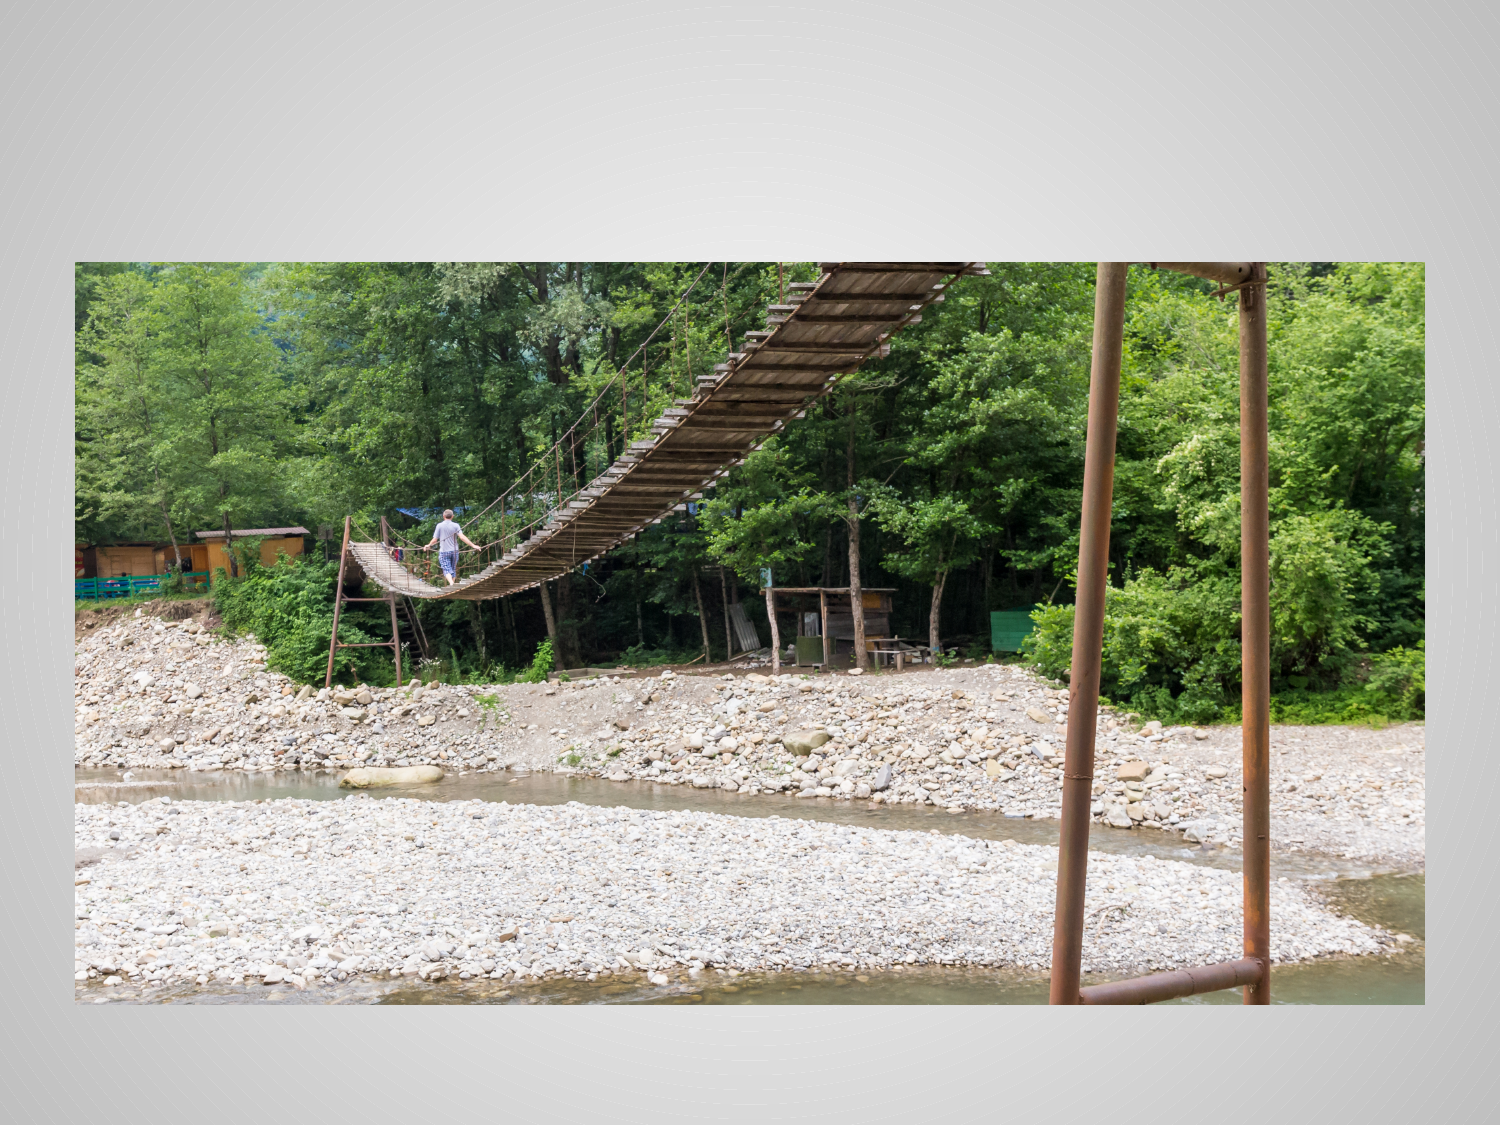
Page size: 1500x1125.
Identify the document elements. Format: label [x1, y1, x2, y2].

list [74, 262, 1426, 1006]
